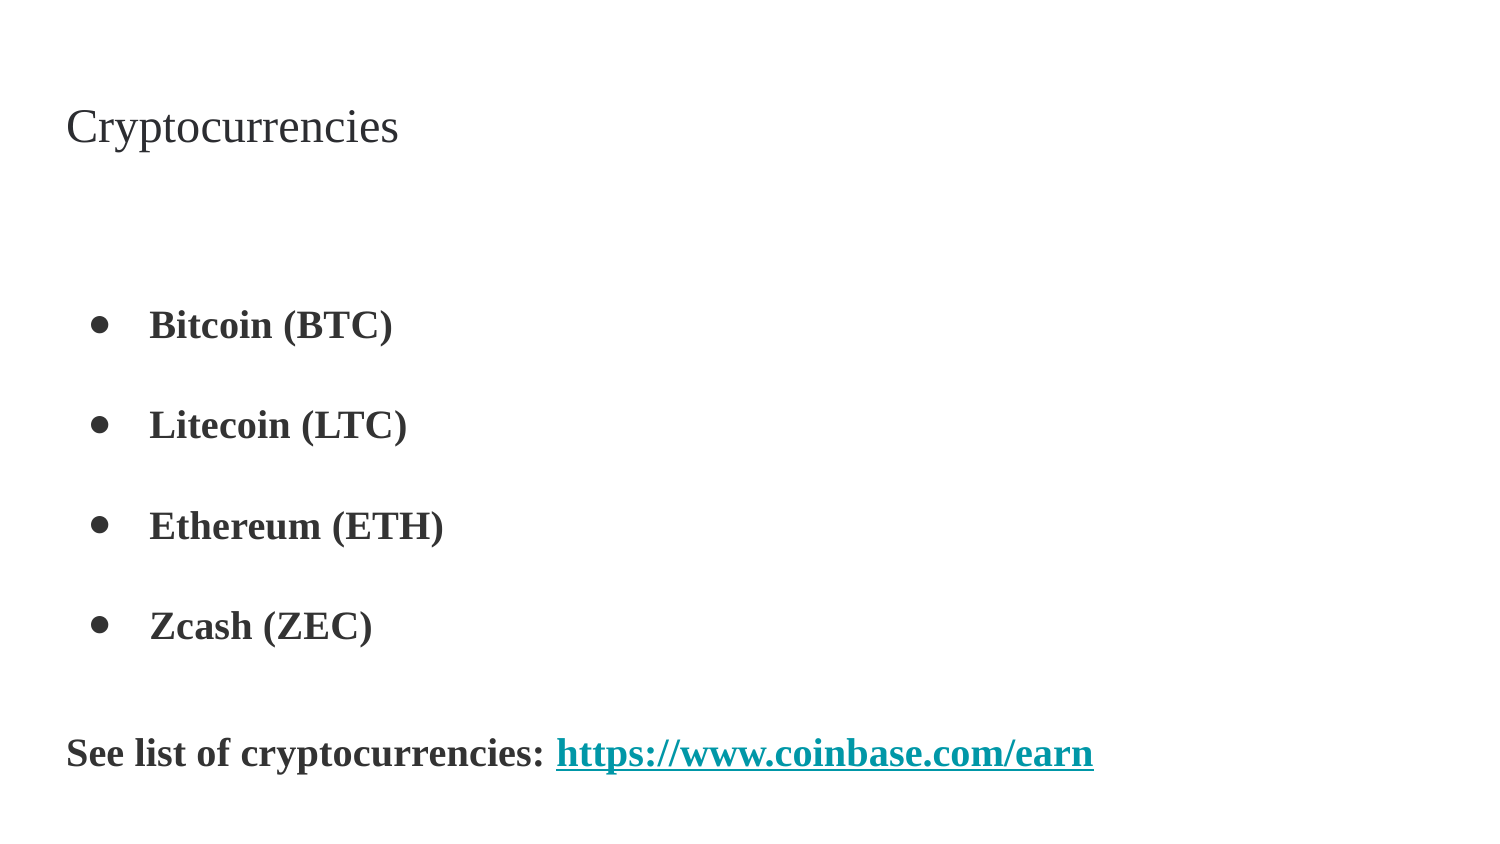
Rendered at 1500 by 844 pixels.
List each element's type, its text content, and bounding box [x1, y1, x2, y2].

title Cryptocurrencies [51, 72, 1449, 167]
list Bitcoin (BTC) Litecoin (LTC) Ethereum (ETH) Zcash (ZEC) See list of cryptocurrencies: https://www.coinbase.com/earn [51, 231, 1449, 792]
